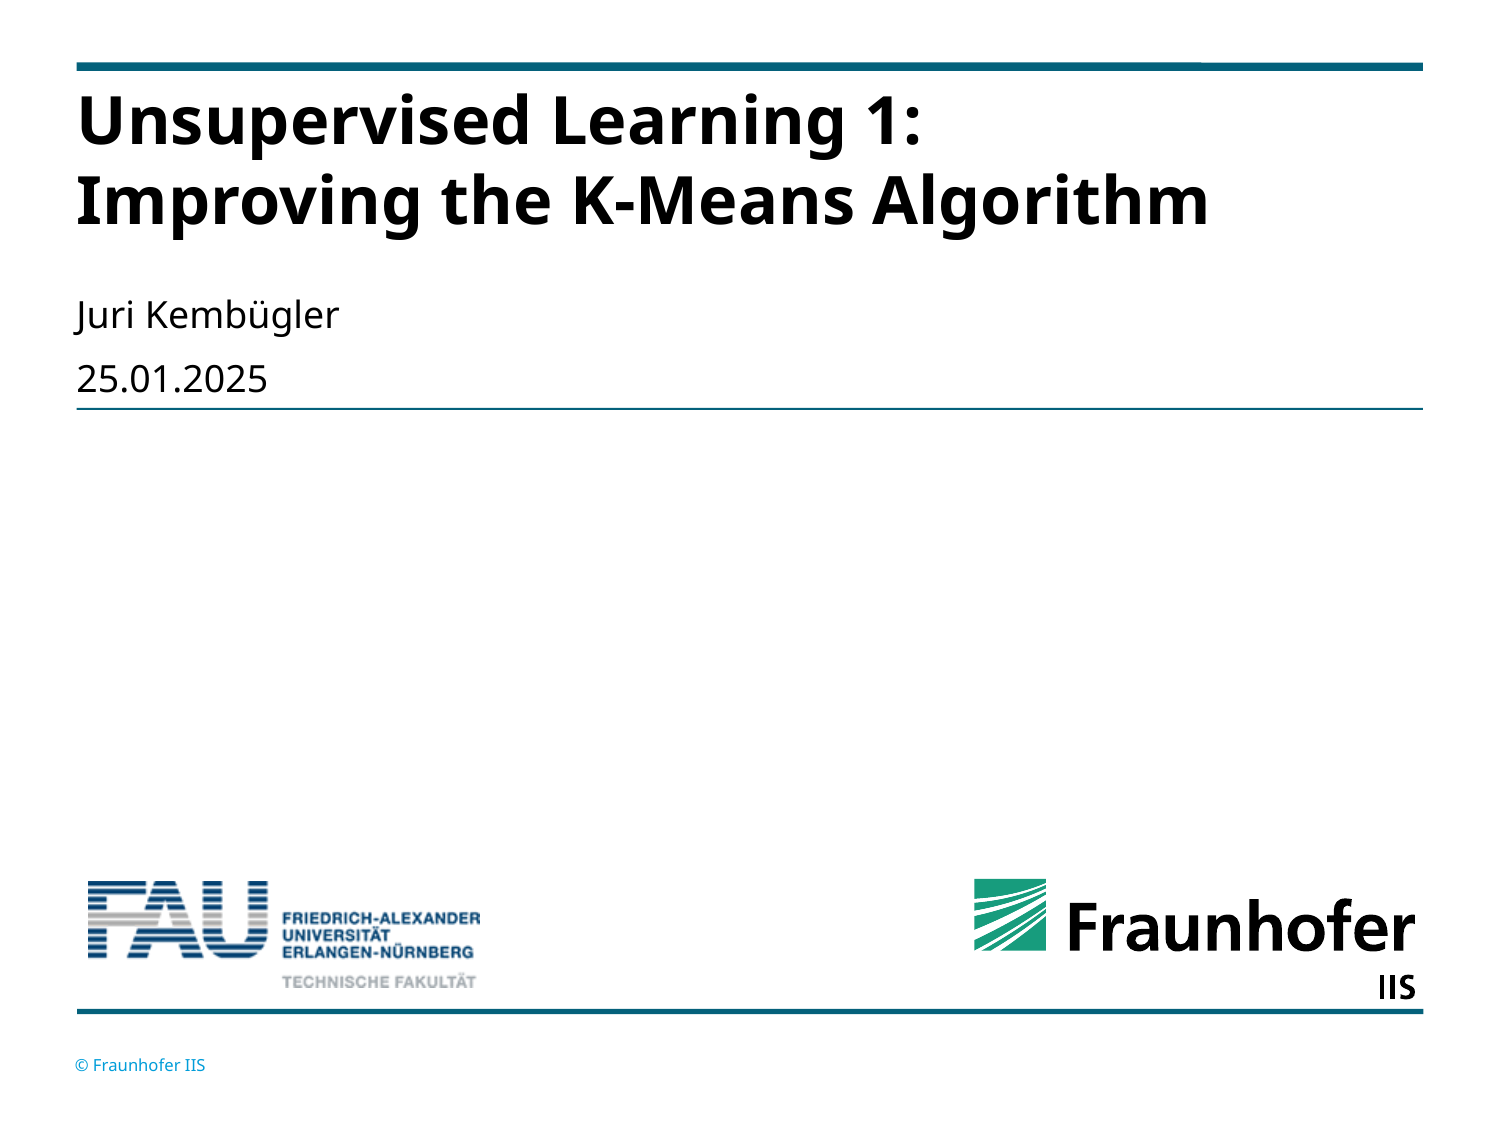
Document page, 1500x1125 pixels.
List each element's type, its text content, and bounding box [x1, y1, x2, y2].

title Unsupervised Learning 1: Improving the K-Means Algorithm [76, 78, 1423, 244]
picture [88, 881, 480, 988]
subtitle Juri Kembügler 25.01.2025 [76, 290, 1423, 398]
picture [75, 1059, 87, 1071]
